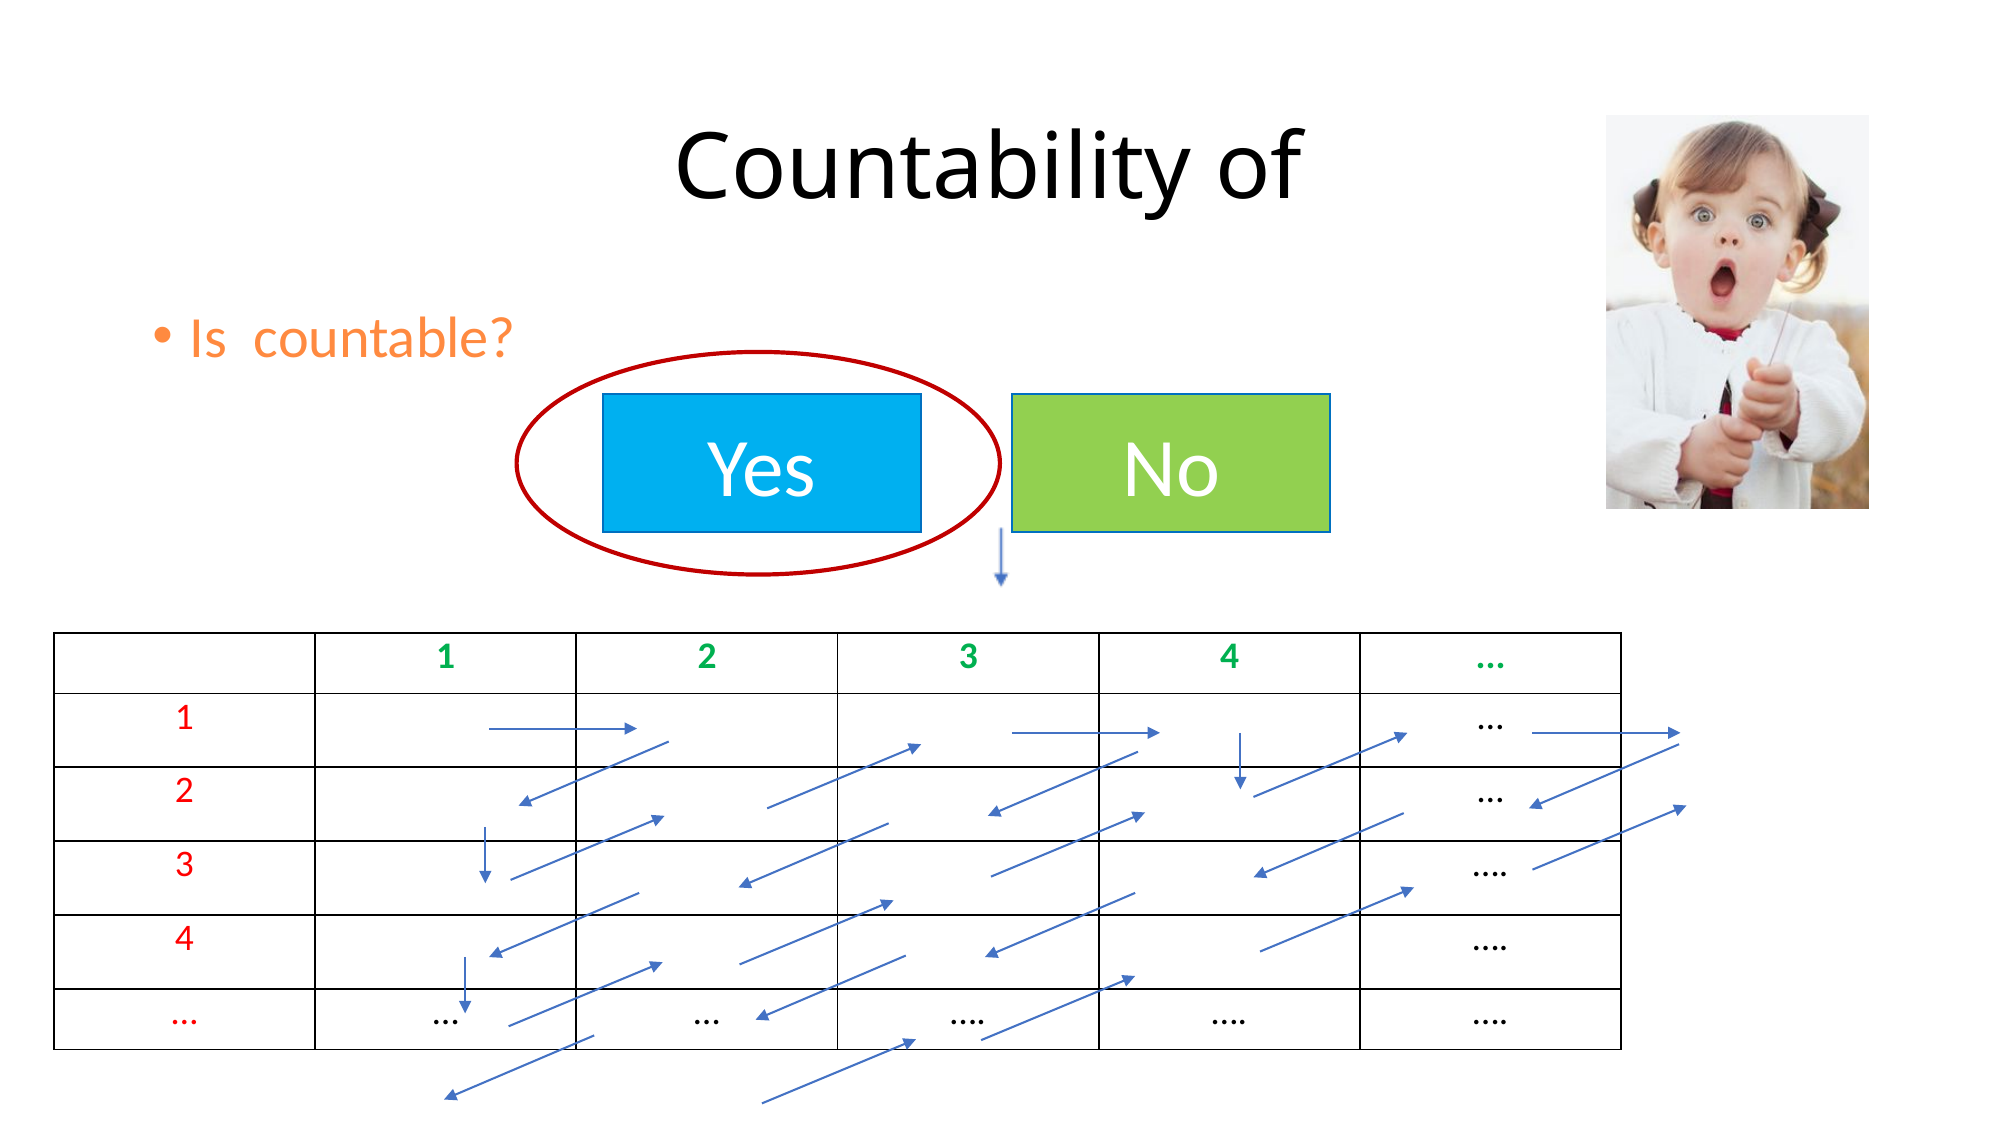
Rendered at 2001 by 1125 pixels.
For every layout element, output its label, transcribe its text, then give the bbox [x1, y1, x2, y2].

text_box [510, 815, 665, 880]
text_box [508, 962, 663, 1027]
text_box No [1011, 393, 1331, 533]
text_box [987, 751, 1139, 816]
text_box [1253, 813, 1404, 878]
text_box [981, 975, 1136, 1041]
picture [986, 527, 1014, 598]
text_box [1253, 732, 1408, 797]
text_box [518, 741, 669, 806]
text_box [755, 955, 906, 1020]
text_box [767, 744, 922, 809]
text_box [489, 892, 640, 958]
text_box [1532, 805, 1687, 870]
text_box [515, 350, 1001, 576]
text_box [990, 812, 1145, 877]
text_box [739, 900, 894, 965]
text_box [444, 1035, 595, 1100]
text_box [738, 823, 889, 888]
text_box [1259, 887, 1414, 952]
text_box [761, 1039, 916, 1104]
picture [1606, 115, 1869, 509]
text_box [985, 892, 1136, 958]
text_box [1528, 744, 1680, 809]
